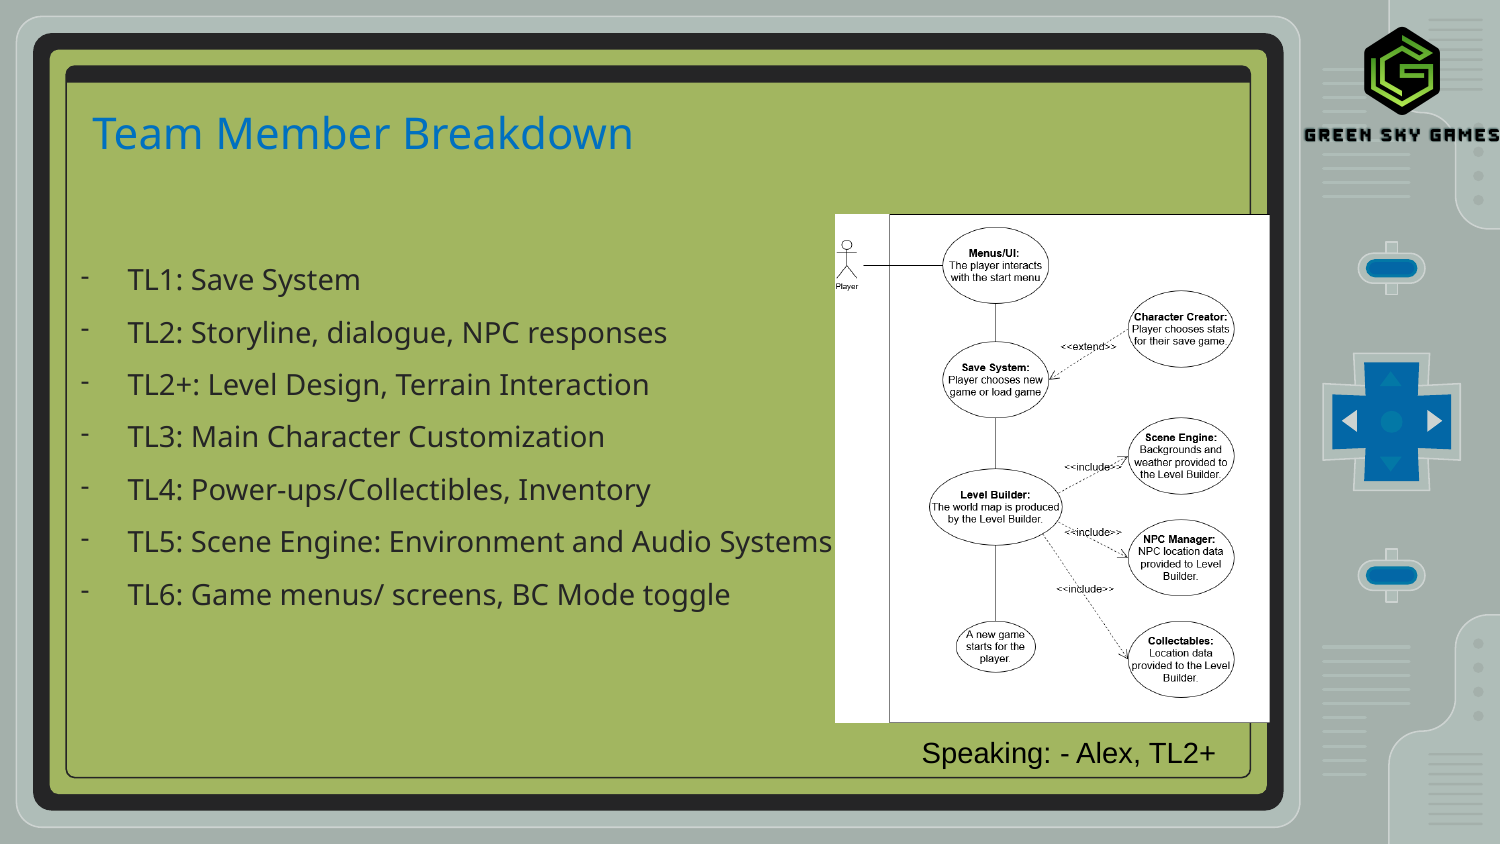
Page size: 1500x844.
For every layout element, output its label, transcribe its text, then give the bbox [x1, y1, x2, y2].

list TL1: Save System TL2: Storyline, dialogue, NPC responses TL2+: Level Design, Terrain Interaction TL3: Main Character Customization TL4: Power-ups/Collectibles, Inventory TL5: Scene Engine: Environment and Audio Systems TL6: Game menus/ screens, BC Mode toggle [57, 228, 906, 734]
title Team Member Breakdown [77, 90, 1248, 166]
text_box Speaking: - Alex, TL2+ [906, 732, 1248, 777]
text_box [1358, 548, 1426, 603]
picture [1285, 0, 1500, 184]
picture [834, 214, 1270, 724]
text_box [1322, 353, 1461, 491]
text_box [1358, 241, 1426, 295]
